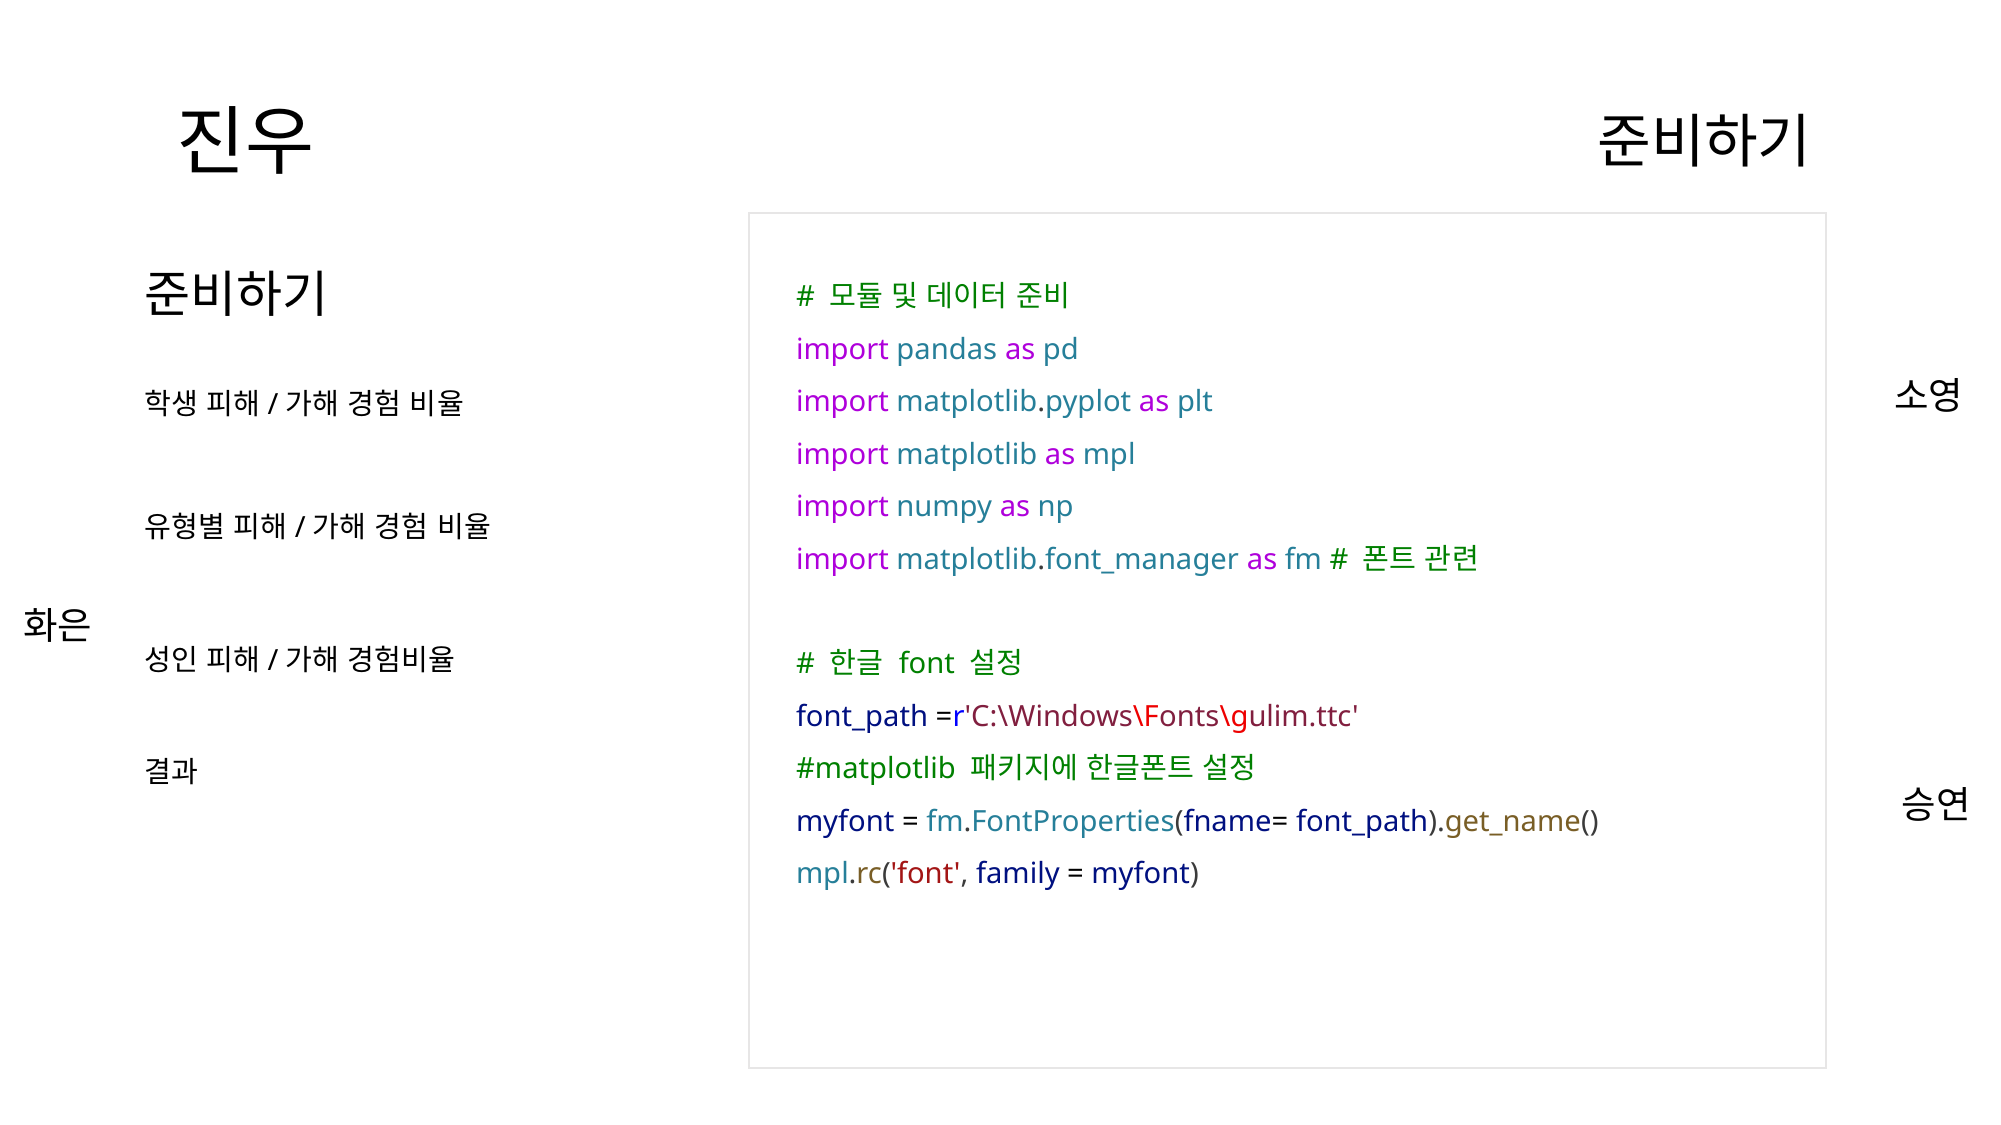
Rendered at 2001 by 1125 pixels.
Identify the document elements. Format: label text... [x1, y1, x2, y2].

text_box 성인 피해/가해 경험비율 [129, 633, 732, 684]
text_box 준비하기 [842, 96, 1827, 182]
text_box 학생 피해/가해 경험 비율 [129, 378, 732, 428]
text_box 진우 [85, 86, 405, 192]
text_box 준비하기 [129, 255, 732, 331]
text_box 화은 [0, 594, 142, 655]
text_box 결과 [129, 745, 732, 796]
text_box 유형별 피해/가해 경험 비율 [129, 500, 732, 551]
text_box # 모듈 및 데이터 준비 import pandas as pd import matplotlib.pyplot as plt import matplotlib as mpl import numpy as np import matplotlib.font_manager as fm # 폰트 관련 # 한글 font 설정 font_path =r'C:\Windows\Fonts\gulim.ttc' #matplotlib 패키지에 한글폰트 설정 myfont = fm.FontProperties(fname= font_path).get_name() mpl.rc('font', family = myfont) [748, 212, 1827, 1069]
text_box 소영 [1827, 364, 2000, 425]
text_box 승연 [1827, 773, 2000, 834]
